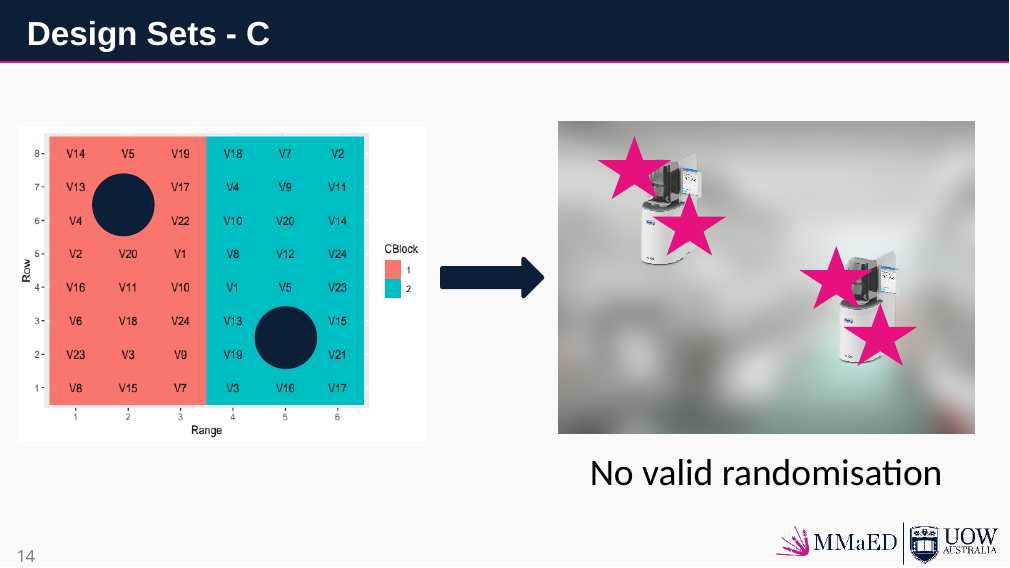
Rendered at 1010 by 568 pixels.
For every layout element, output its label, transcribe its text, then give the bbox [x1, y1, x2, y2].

picture [766, 520, 1009, 568]
slide_number 14 [8, 545, 43, 566]
picture [16, 127, 426, 441]
text_box No valid randomisation [575, 441, 958, 500]
title Design Sets - C [26, 12, 983, 53]
picture [557, 121, 975, 435]
text_box [440, 256, 545, 299]
